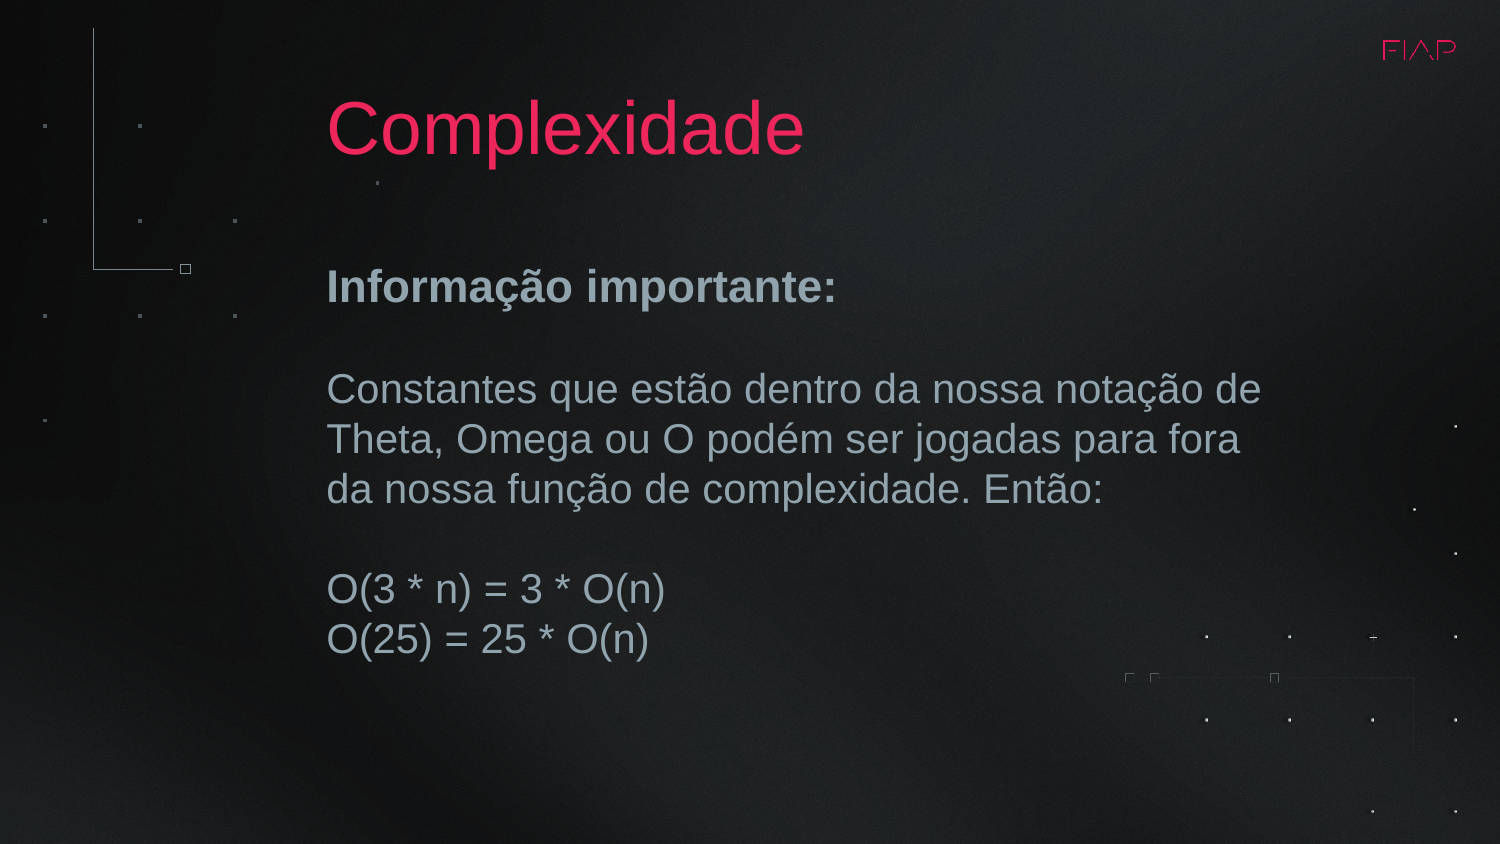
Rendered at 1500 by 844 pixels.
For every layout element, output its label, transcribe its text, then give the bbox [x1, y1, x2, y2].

text_box Informação importante: Constantes que estão dentro da nossa notação de Theta, Omega ou O podém ser jogadas para fora da nossa função de complexidade. Então: O(3 * n) = 3 * O(n) O(25) = 25 * O(n) [311, 249, 1292, 670]
picture [0, 0, 1500, 844]
text_box Complexidade [383, 72, 1126, 177]
